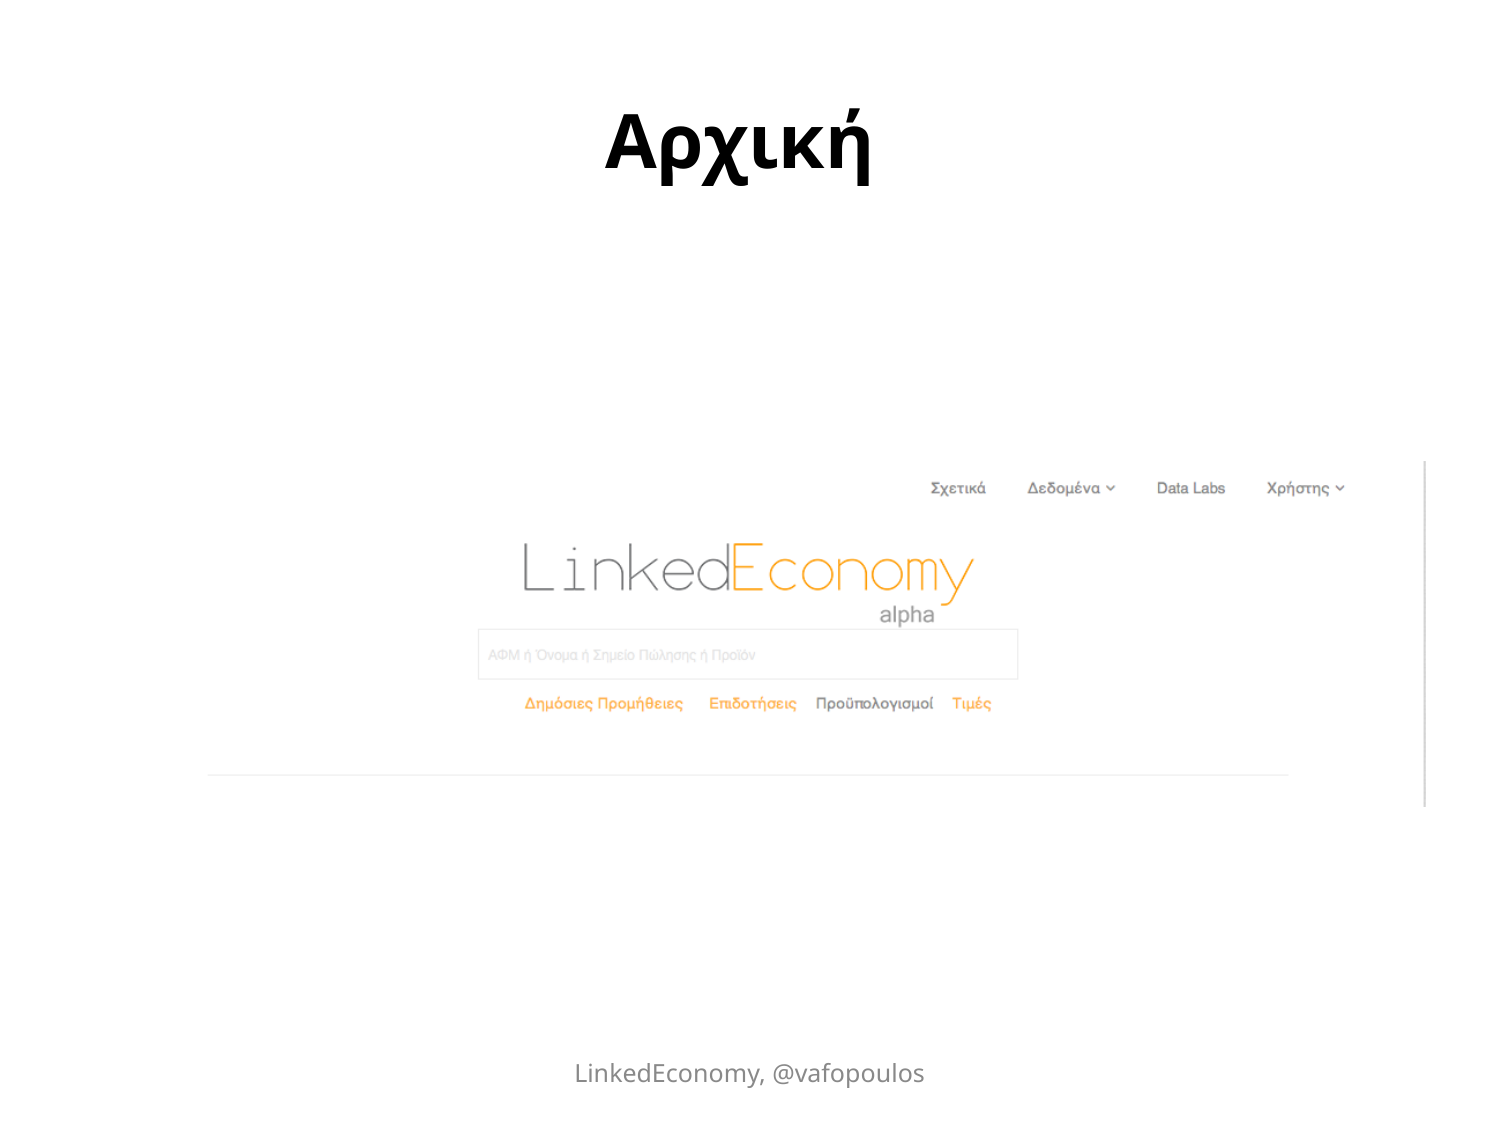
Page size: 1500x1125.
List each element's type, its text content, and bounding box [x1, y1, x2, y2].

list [74, 262, 1450, 1006]
footer LinkedEconomy, @vafopoulos [512, 1042, 988, 1103]
title Αρχική [75, 45, 1425, 233]
